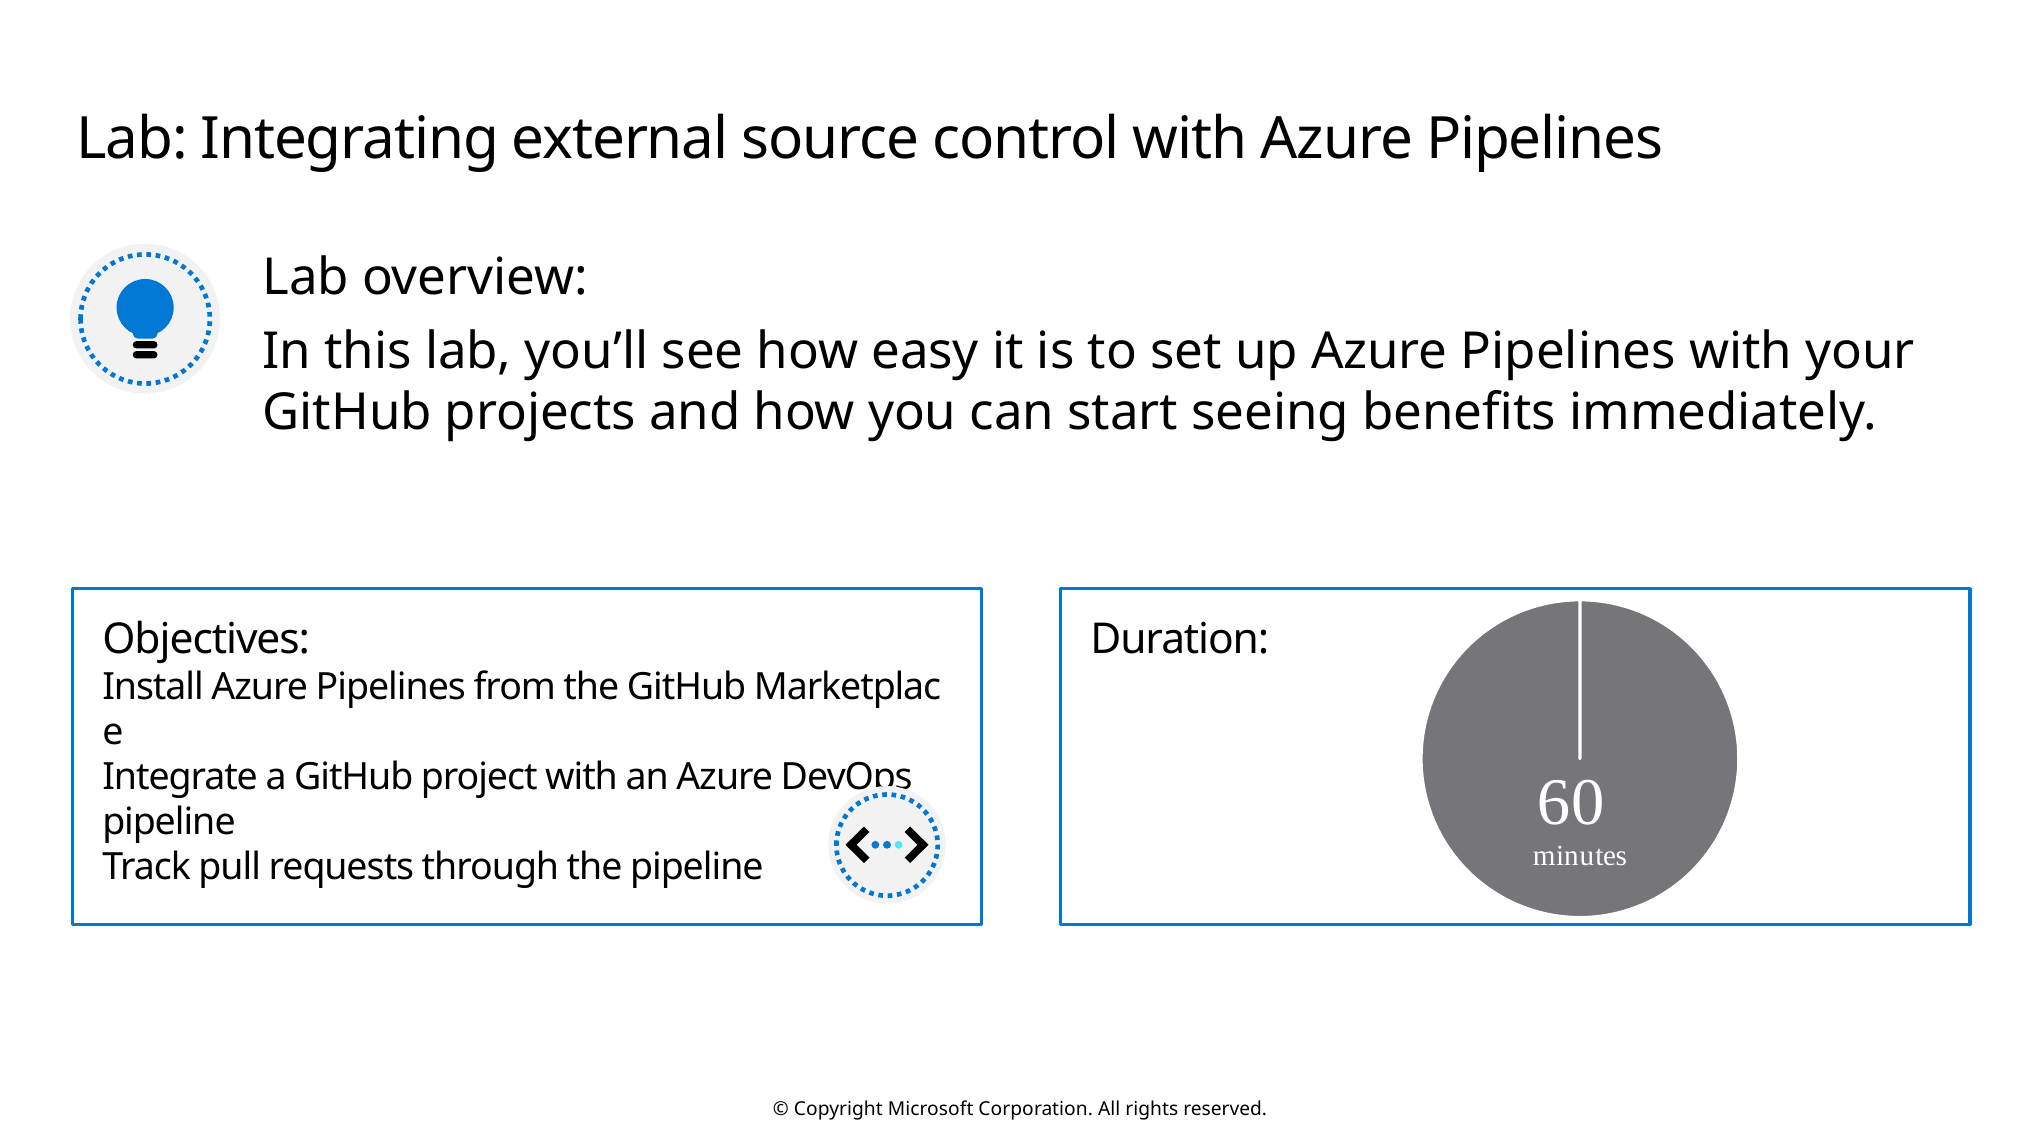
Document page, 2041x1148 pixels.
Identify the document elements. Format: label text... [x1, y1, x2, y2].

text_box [69, 243, 221, 394]
list Lab overview: In this lab, you’ll see how easy it is to set up Azure Pipelines with your GitHub projects and how you can start seeing benefits immediately. [262, 243, 1971, 394]
chart [1331, 592, 1829, 925]
title Lab: Integrating external source control with Azure Pipelines [76, 93, 1968, 230]
list Objectives: Install Azure Pipelines from the GitHub Marketplace Integrate a GitHub project with an Azure DevOps pipeline Track pull requests through the pipeline [71, 587, 983, 926]
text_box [828, 785, 946, 904]
list Duration: [1059, 587, 1972, 926]
